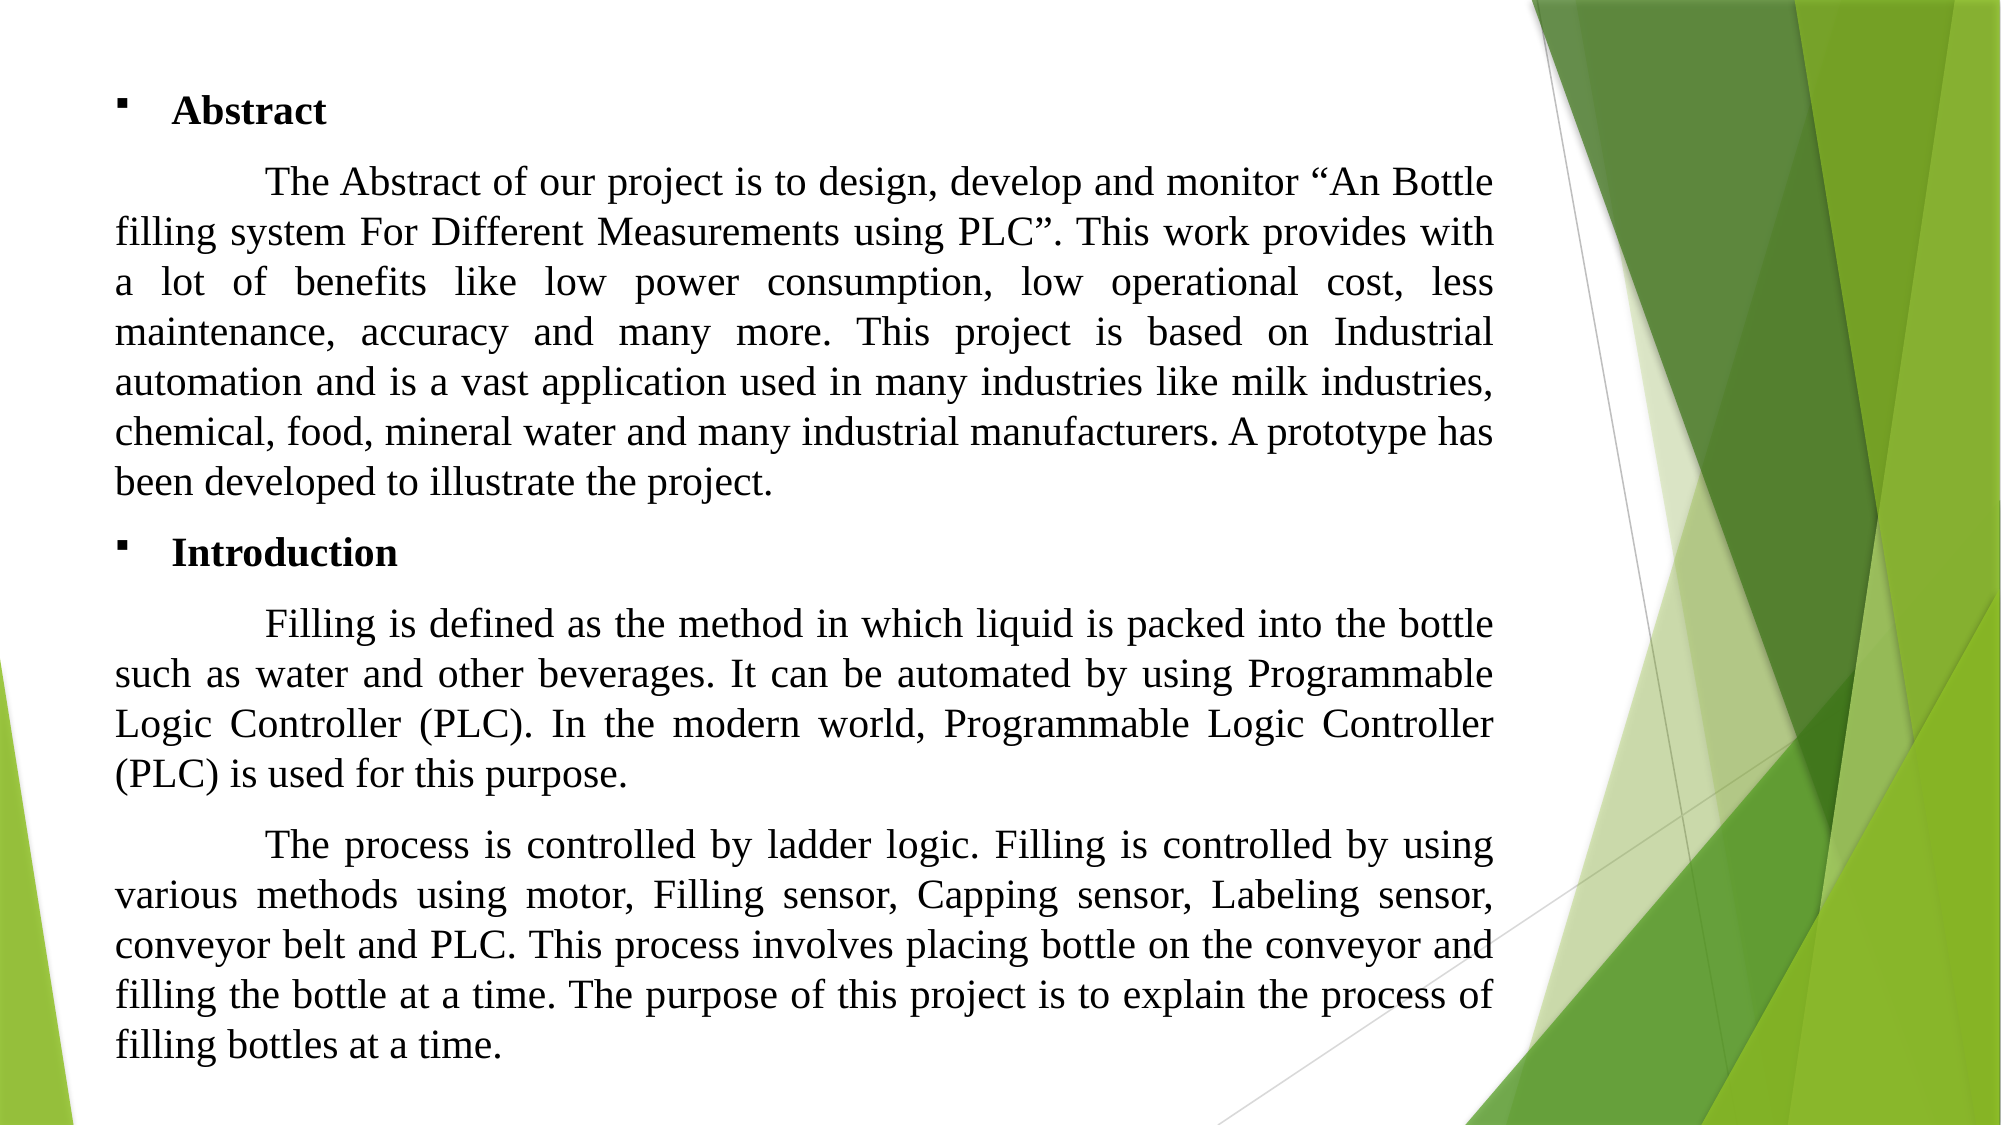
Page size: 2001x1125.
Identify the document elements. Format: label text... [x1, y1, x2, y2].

list Abstract The Abstract of our project is to design, develop and monitor “An Bottle filling system For Different Measurements using PLC”. This work provides with a lot of benefits like low power consumption, low operational cost, less maintenance, accuracy and many more. This project is based on Industrial automation and is a vast application used in many industries like milk industries, chemical, food, mineral water and many industrial manufacturers. A prototype has been developed to illustrate the project. Introduction Filling is defined as the method in which liquid is packed into the bottle such as water and other beverages. It can be automated by using Programmable Logic Controller (PLC). In the modern world, Programmable Logic Controller (PLC) is used for this purpose. The process is controlled by ladder logic. Filling is controlled by using various methods using motor, Filling sensor, Capping sensor, Labeling sensor, conveyor belt and PLC. This process involves placing bottle on the conveyor and filling the bottle at a time. The purpose of this project is to explain the process of filling bottles at a time. [99, 75, 1511, 1088]
